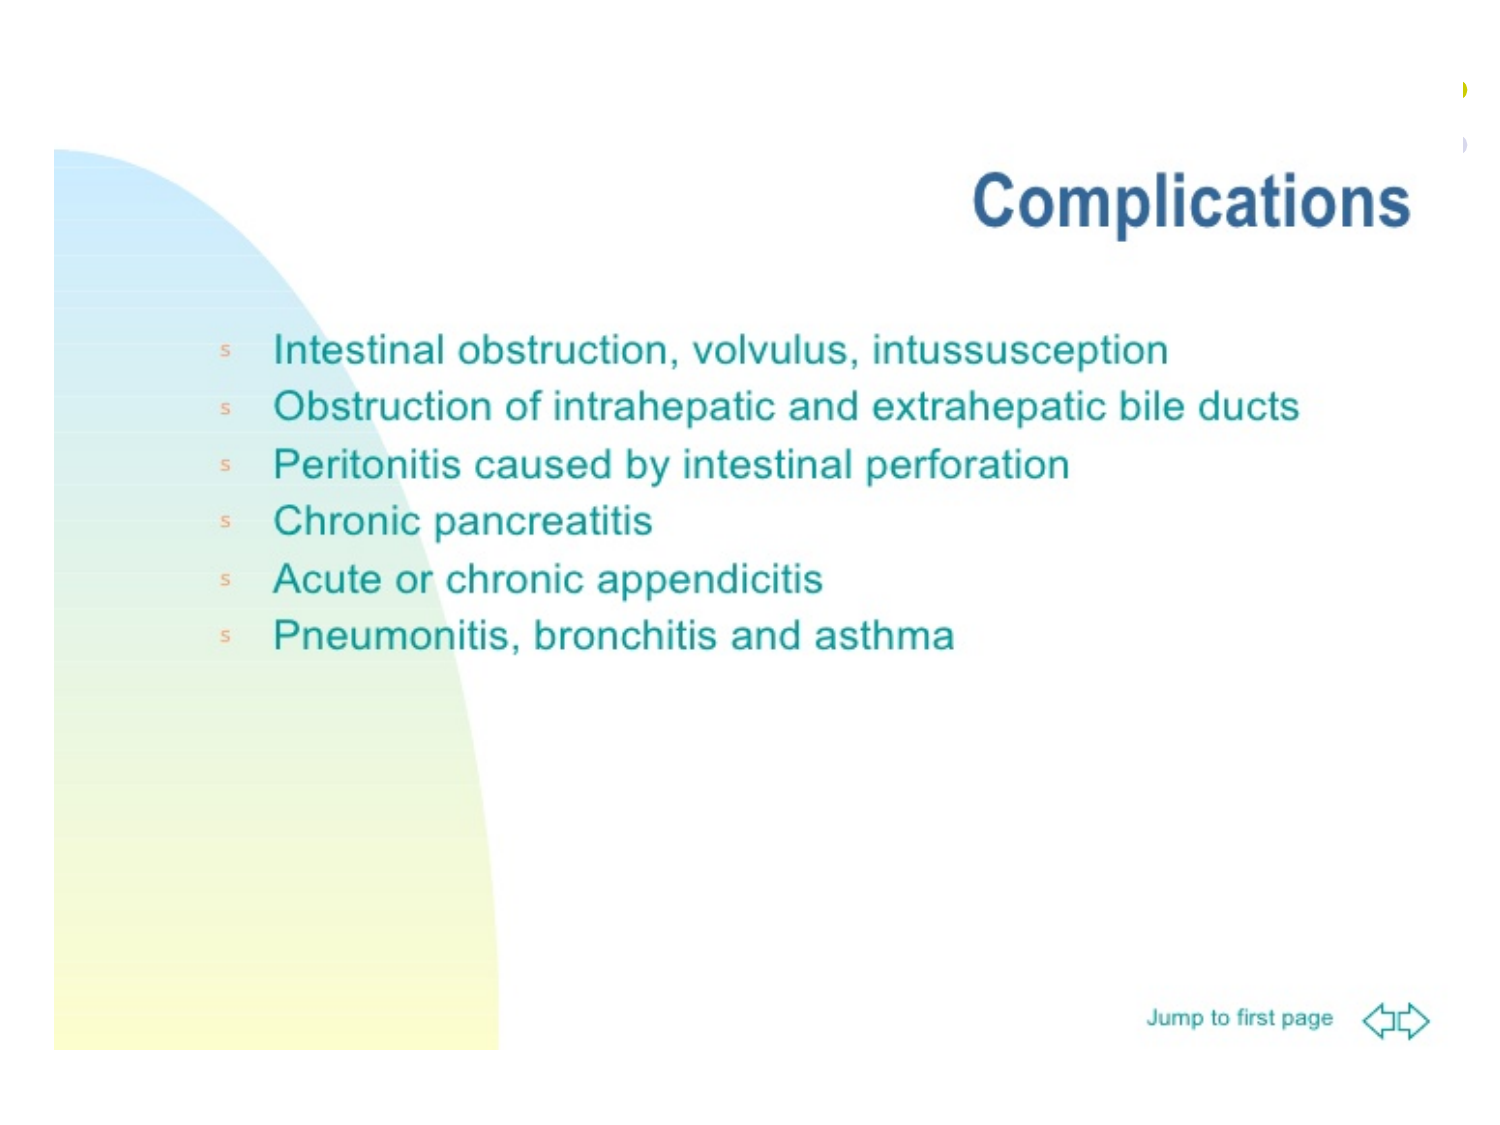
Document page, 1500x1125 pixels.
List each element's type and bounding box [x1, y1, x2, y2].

picture [53, 24, 1463, 1051]
